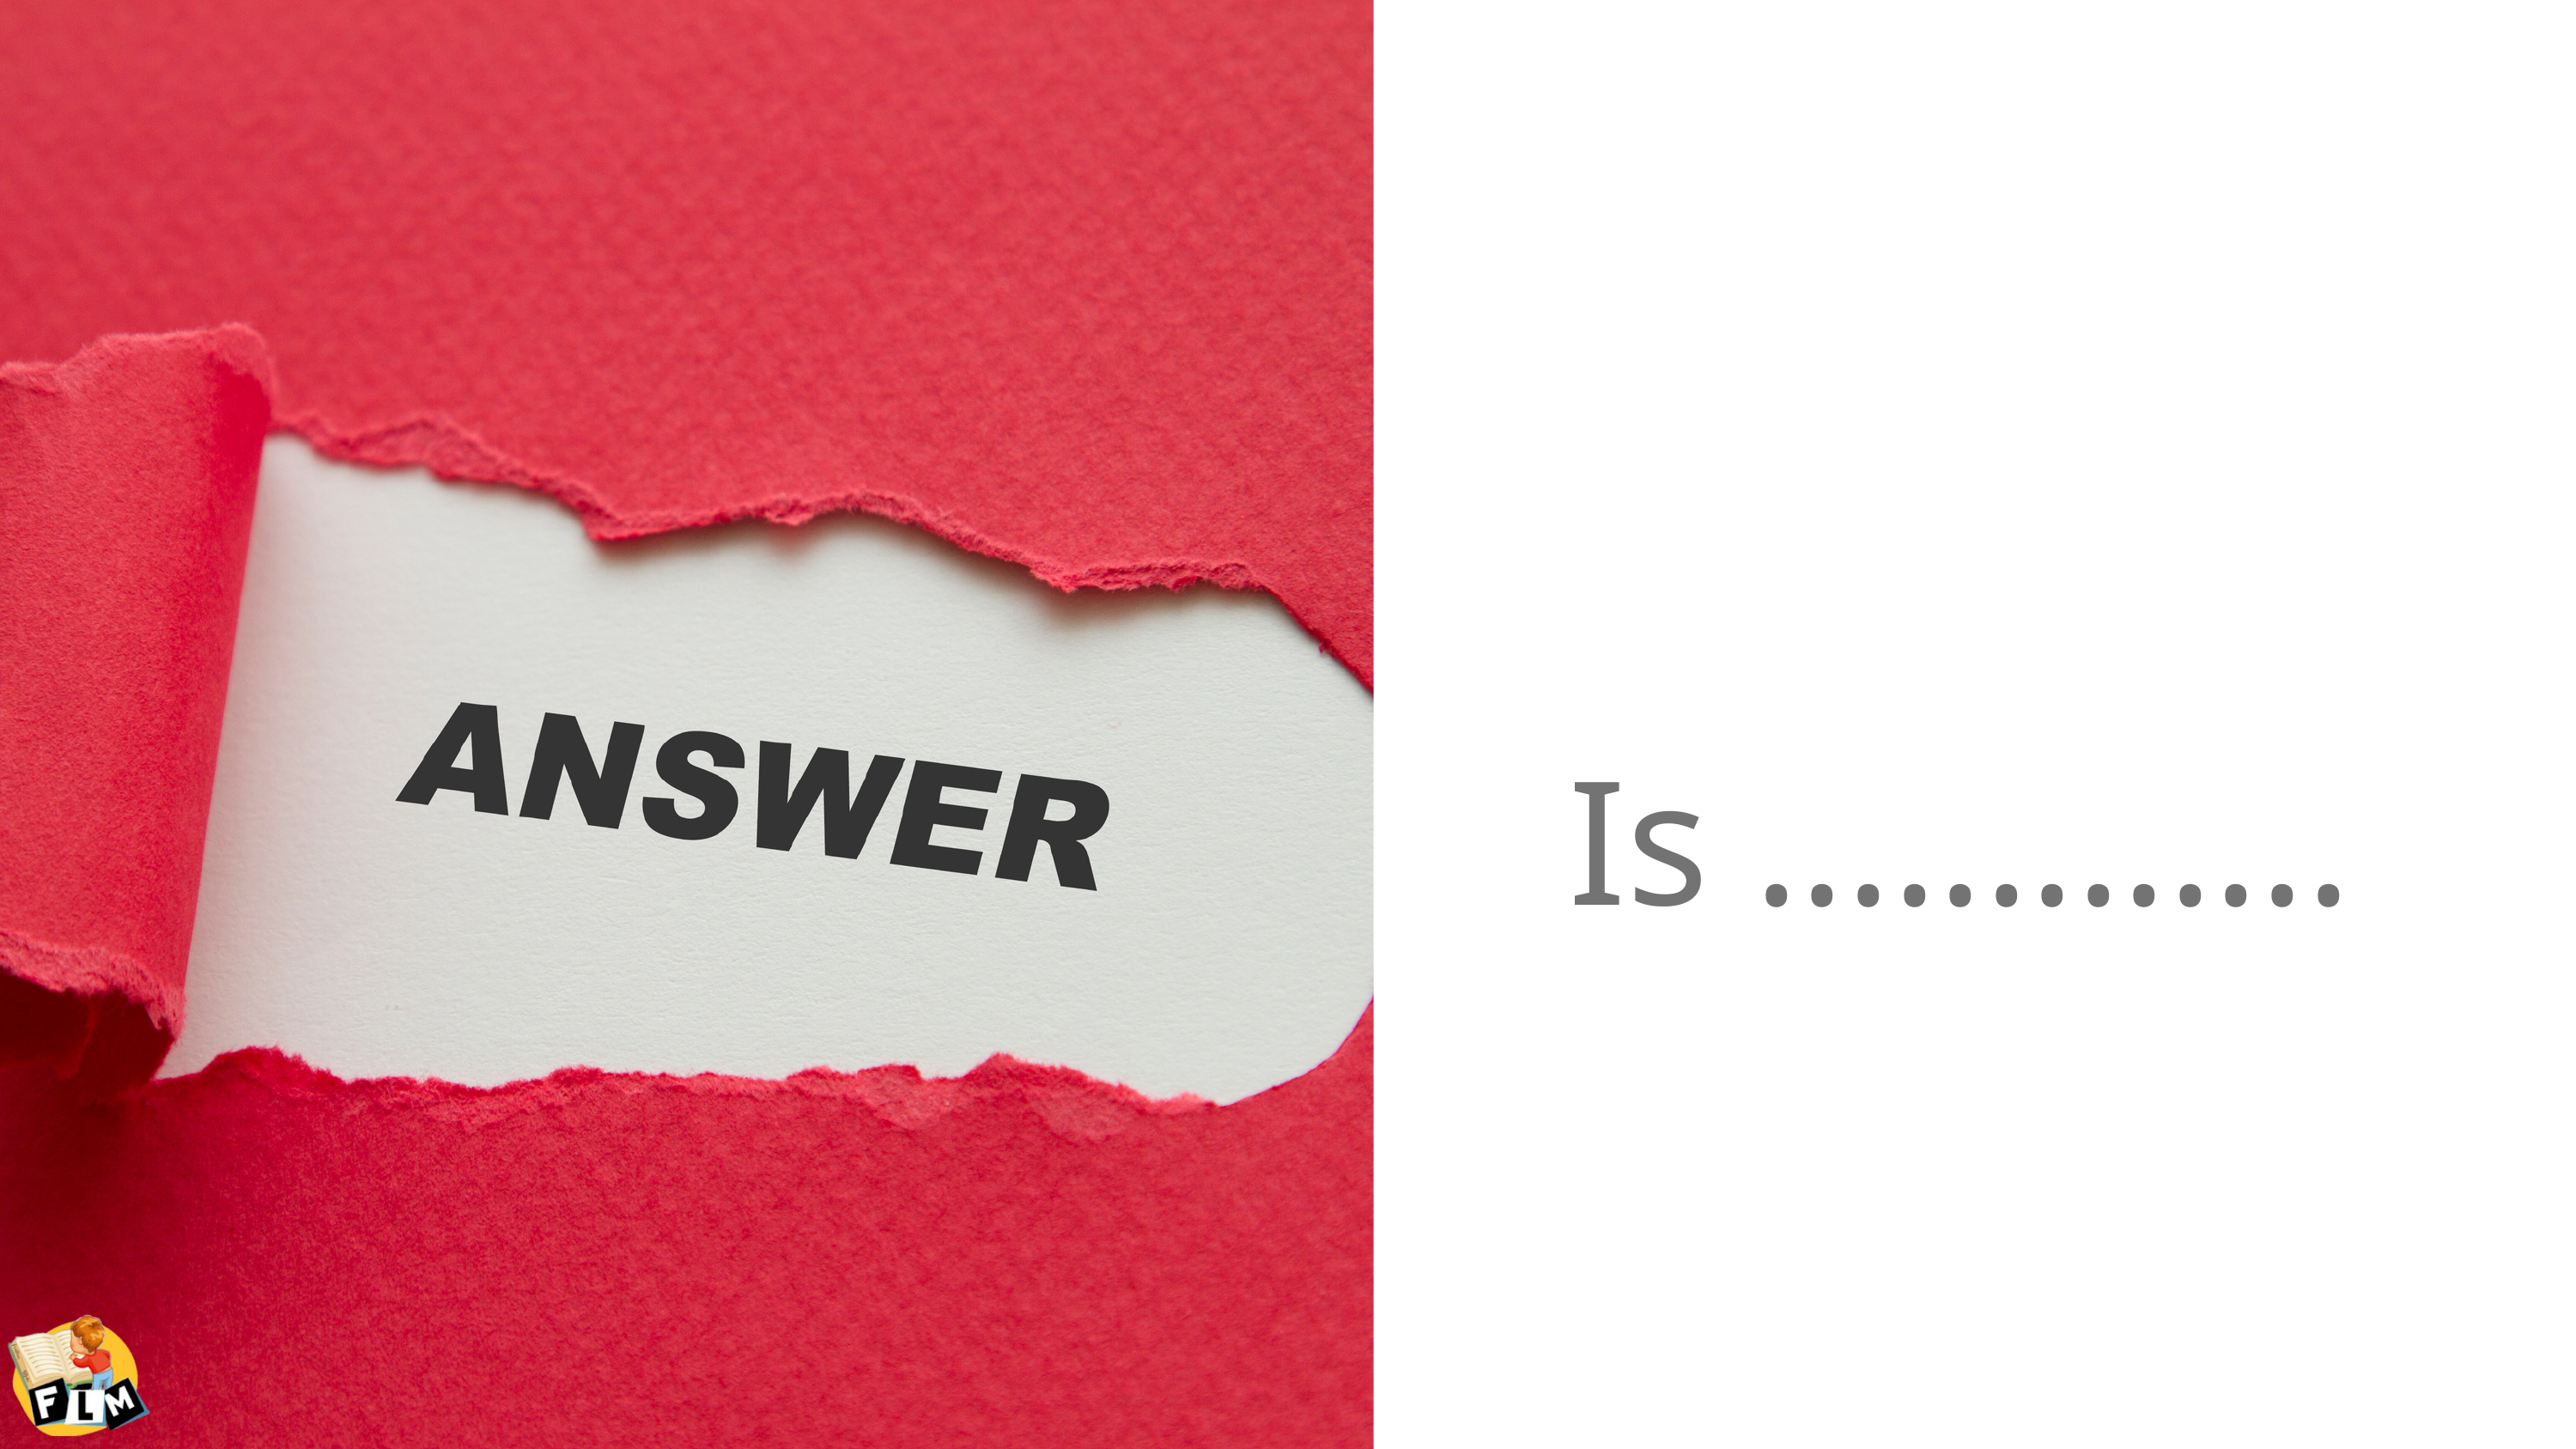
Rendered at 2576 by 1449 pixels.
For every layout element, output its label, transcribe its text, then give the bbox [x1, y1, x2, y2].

picture [0, 0, 1374, 1449]
text_box Is ............. [1527, 699, 2393, 939]
